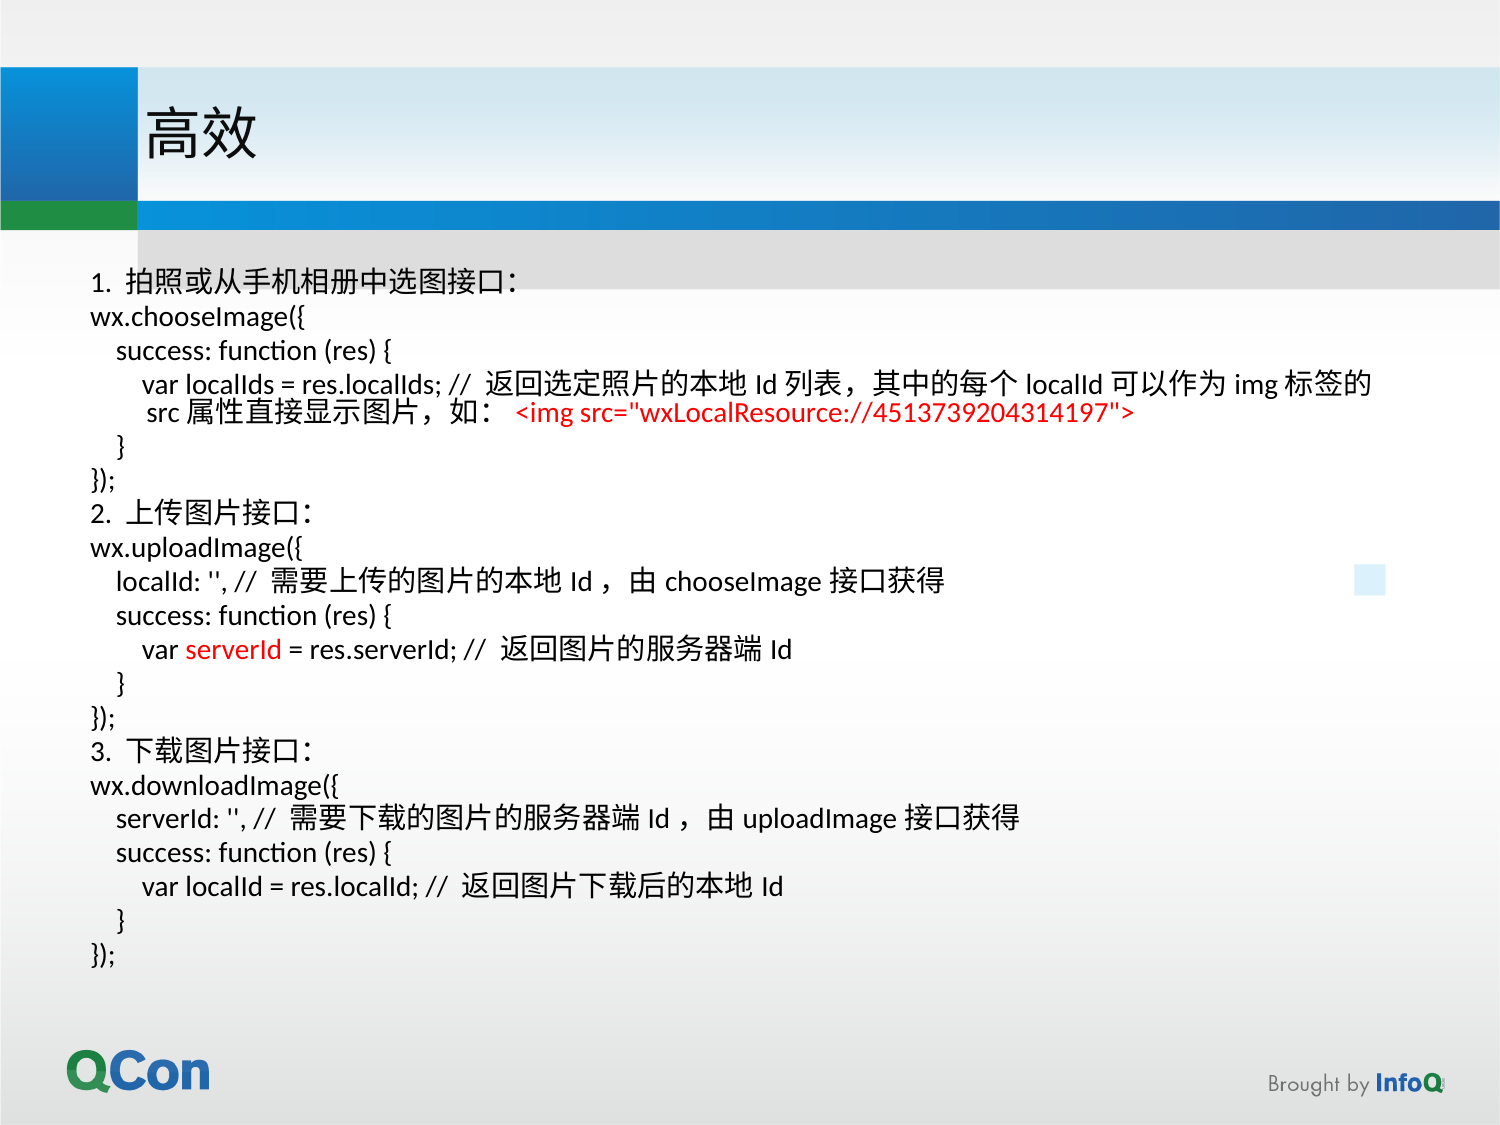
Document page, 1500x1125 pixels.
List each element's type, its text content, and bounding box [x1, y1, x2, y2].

text_box 高效 [129, 90, 895, 174]
text_box 1. 拍照或从手机相册中选图接口： wx.chooseImage({ success: function (res) { var localIds = res.localIds; // 返回选定照片的本地Id列表，其中的每个localId可以作为img标签的src属性直接显示图片，如：<img src="wxLocalResource://4513739204314197"> } }); 2. 上传图片接口： wx.uploadImage({ localId: '', // 需要上传的图片的本地Id，由chooseImage接口获得 success: function (res) { var serverId = res.serverId; // 返回图片的服务器端Id } }); 3. 下载图片接口： wx.downloadImage({ serverId: '', // 需要下载的图片的服务器端Id，由uploadImage接口获得 success: function (res) { var localId = res.localId; // 返回图片下载后的本地Id } }); [74, 262, 1425, 1042]
picture [0, 0, 1500, 1125]
